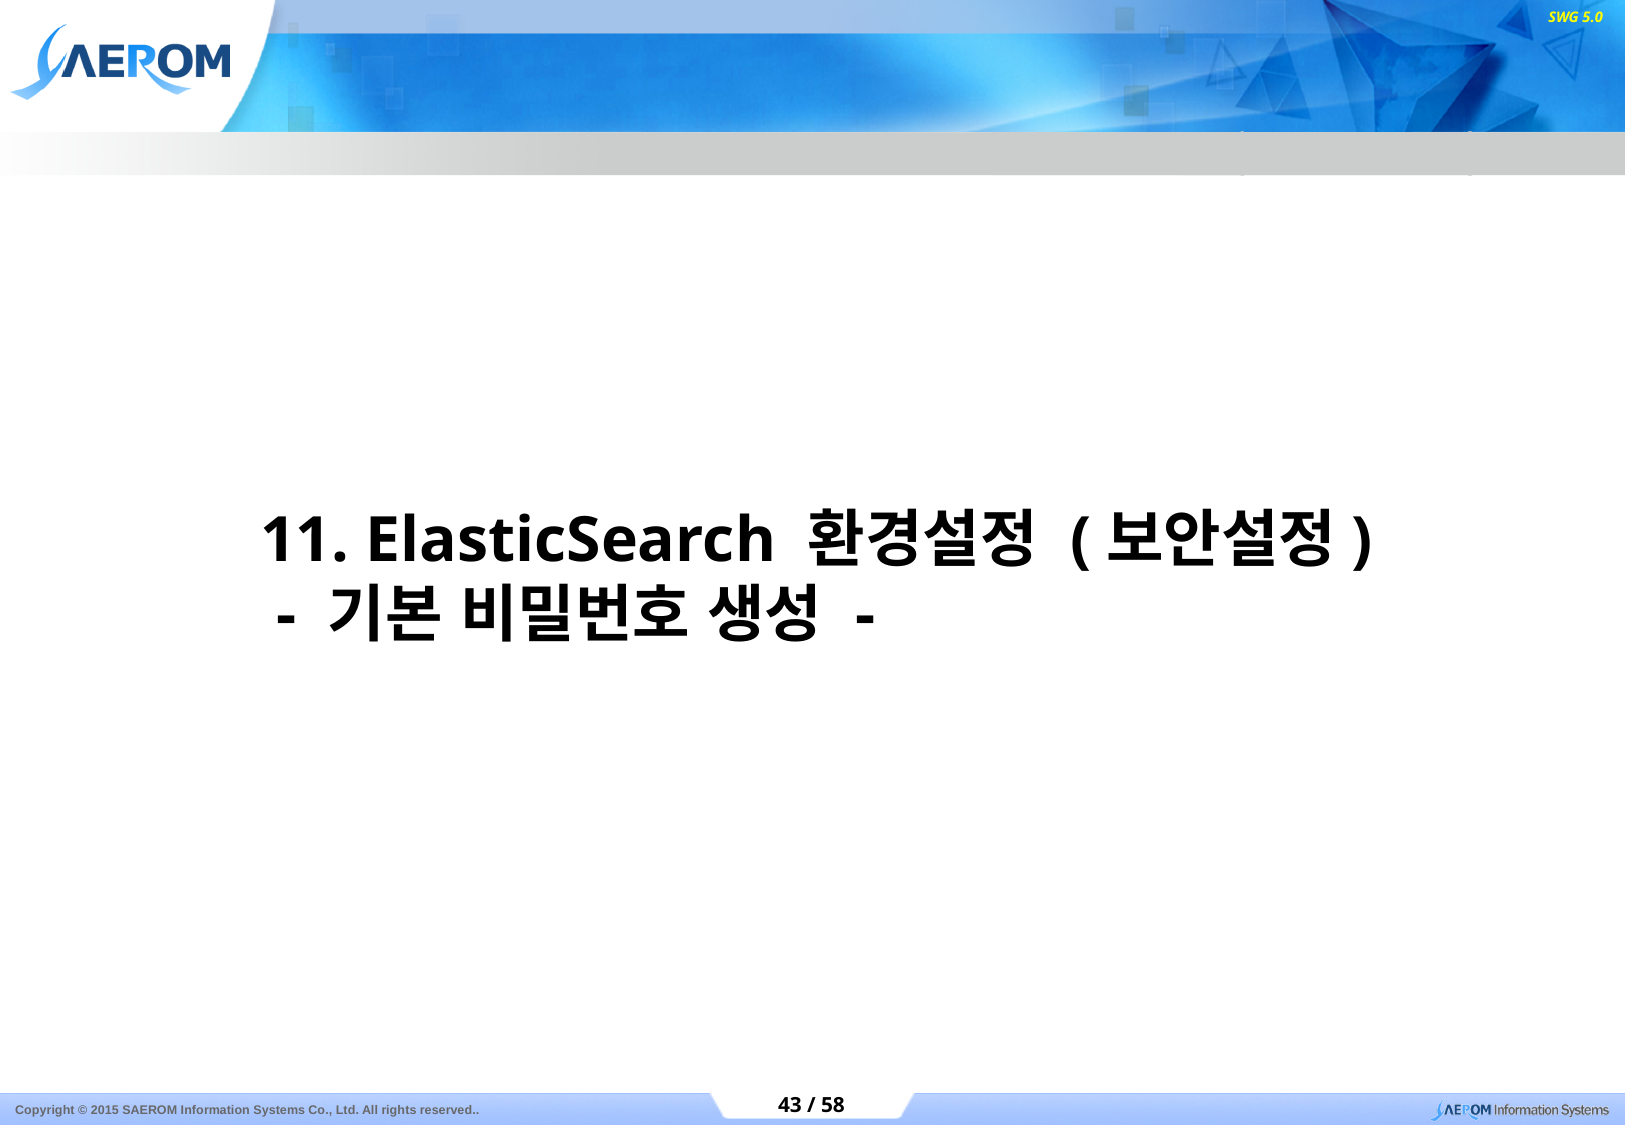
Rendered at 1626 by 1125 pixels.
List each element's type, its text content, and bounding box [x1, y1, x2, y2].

text_box 11. ElasticSearch 환경설정 (보안설정) - 기본 비밀번호 생성 - [245, 491, 1510, 657]
picture [0, 1093, 1625, 1125]
picture [0, 0, 1625, 176]
